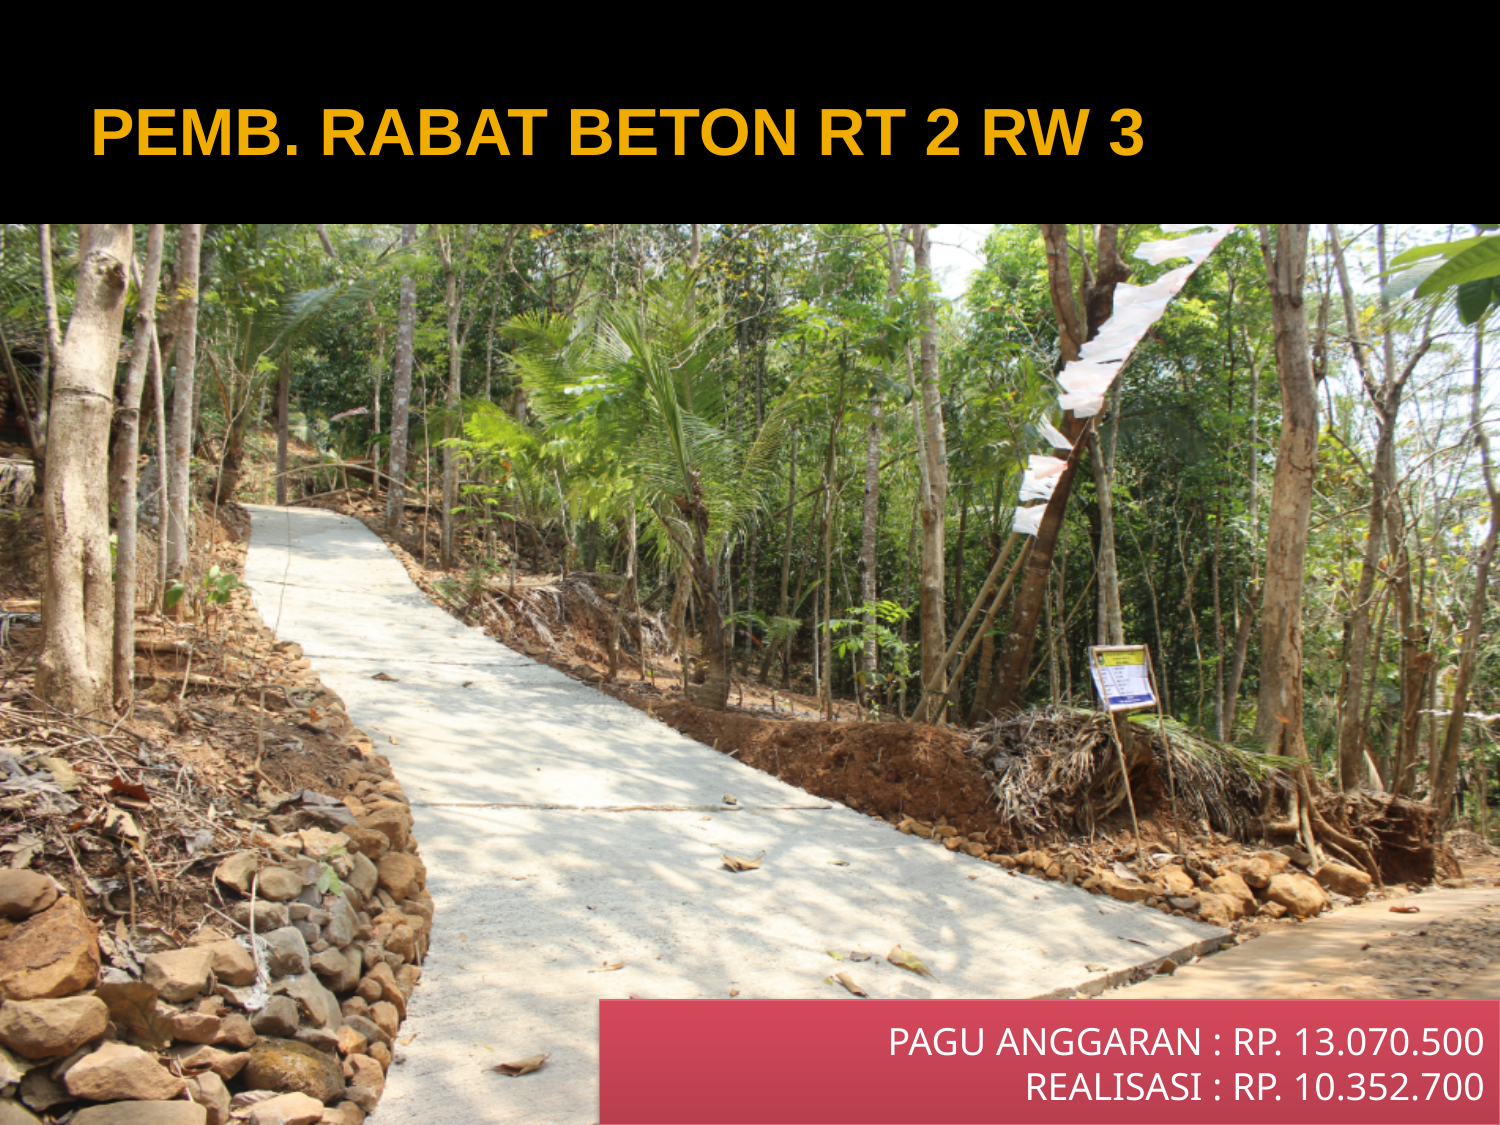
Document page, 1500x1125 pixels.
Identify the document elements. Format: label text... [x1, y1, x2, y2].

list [0, 224, 1500, 1125]
title PEMB. RABAT BETON RT 2 RW 3 [75, 25, 1425, 201]
